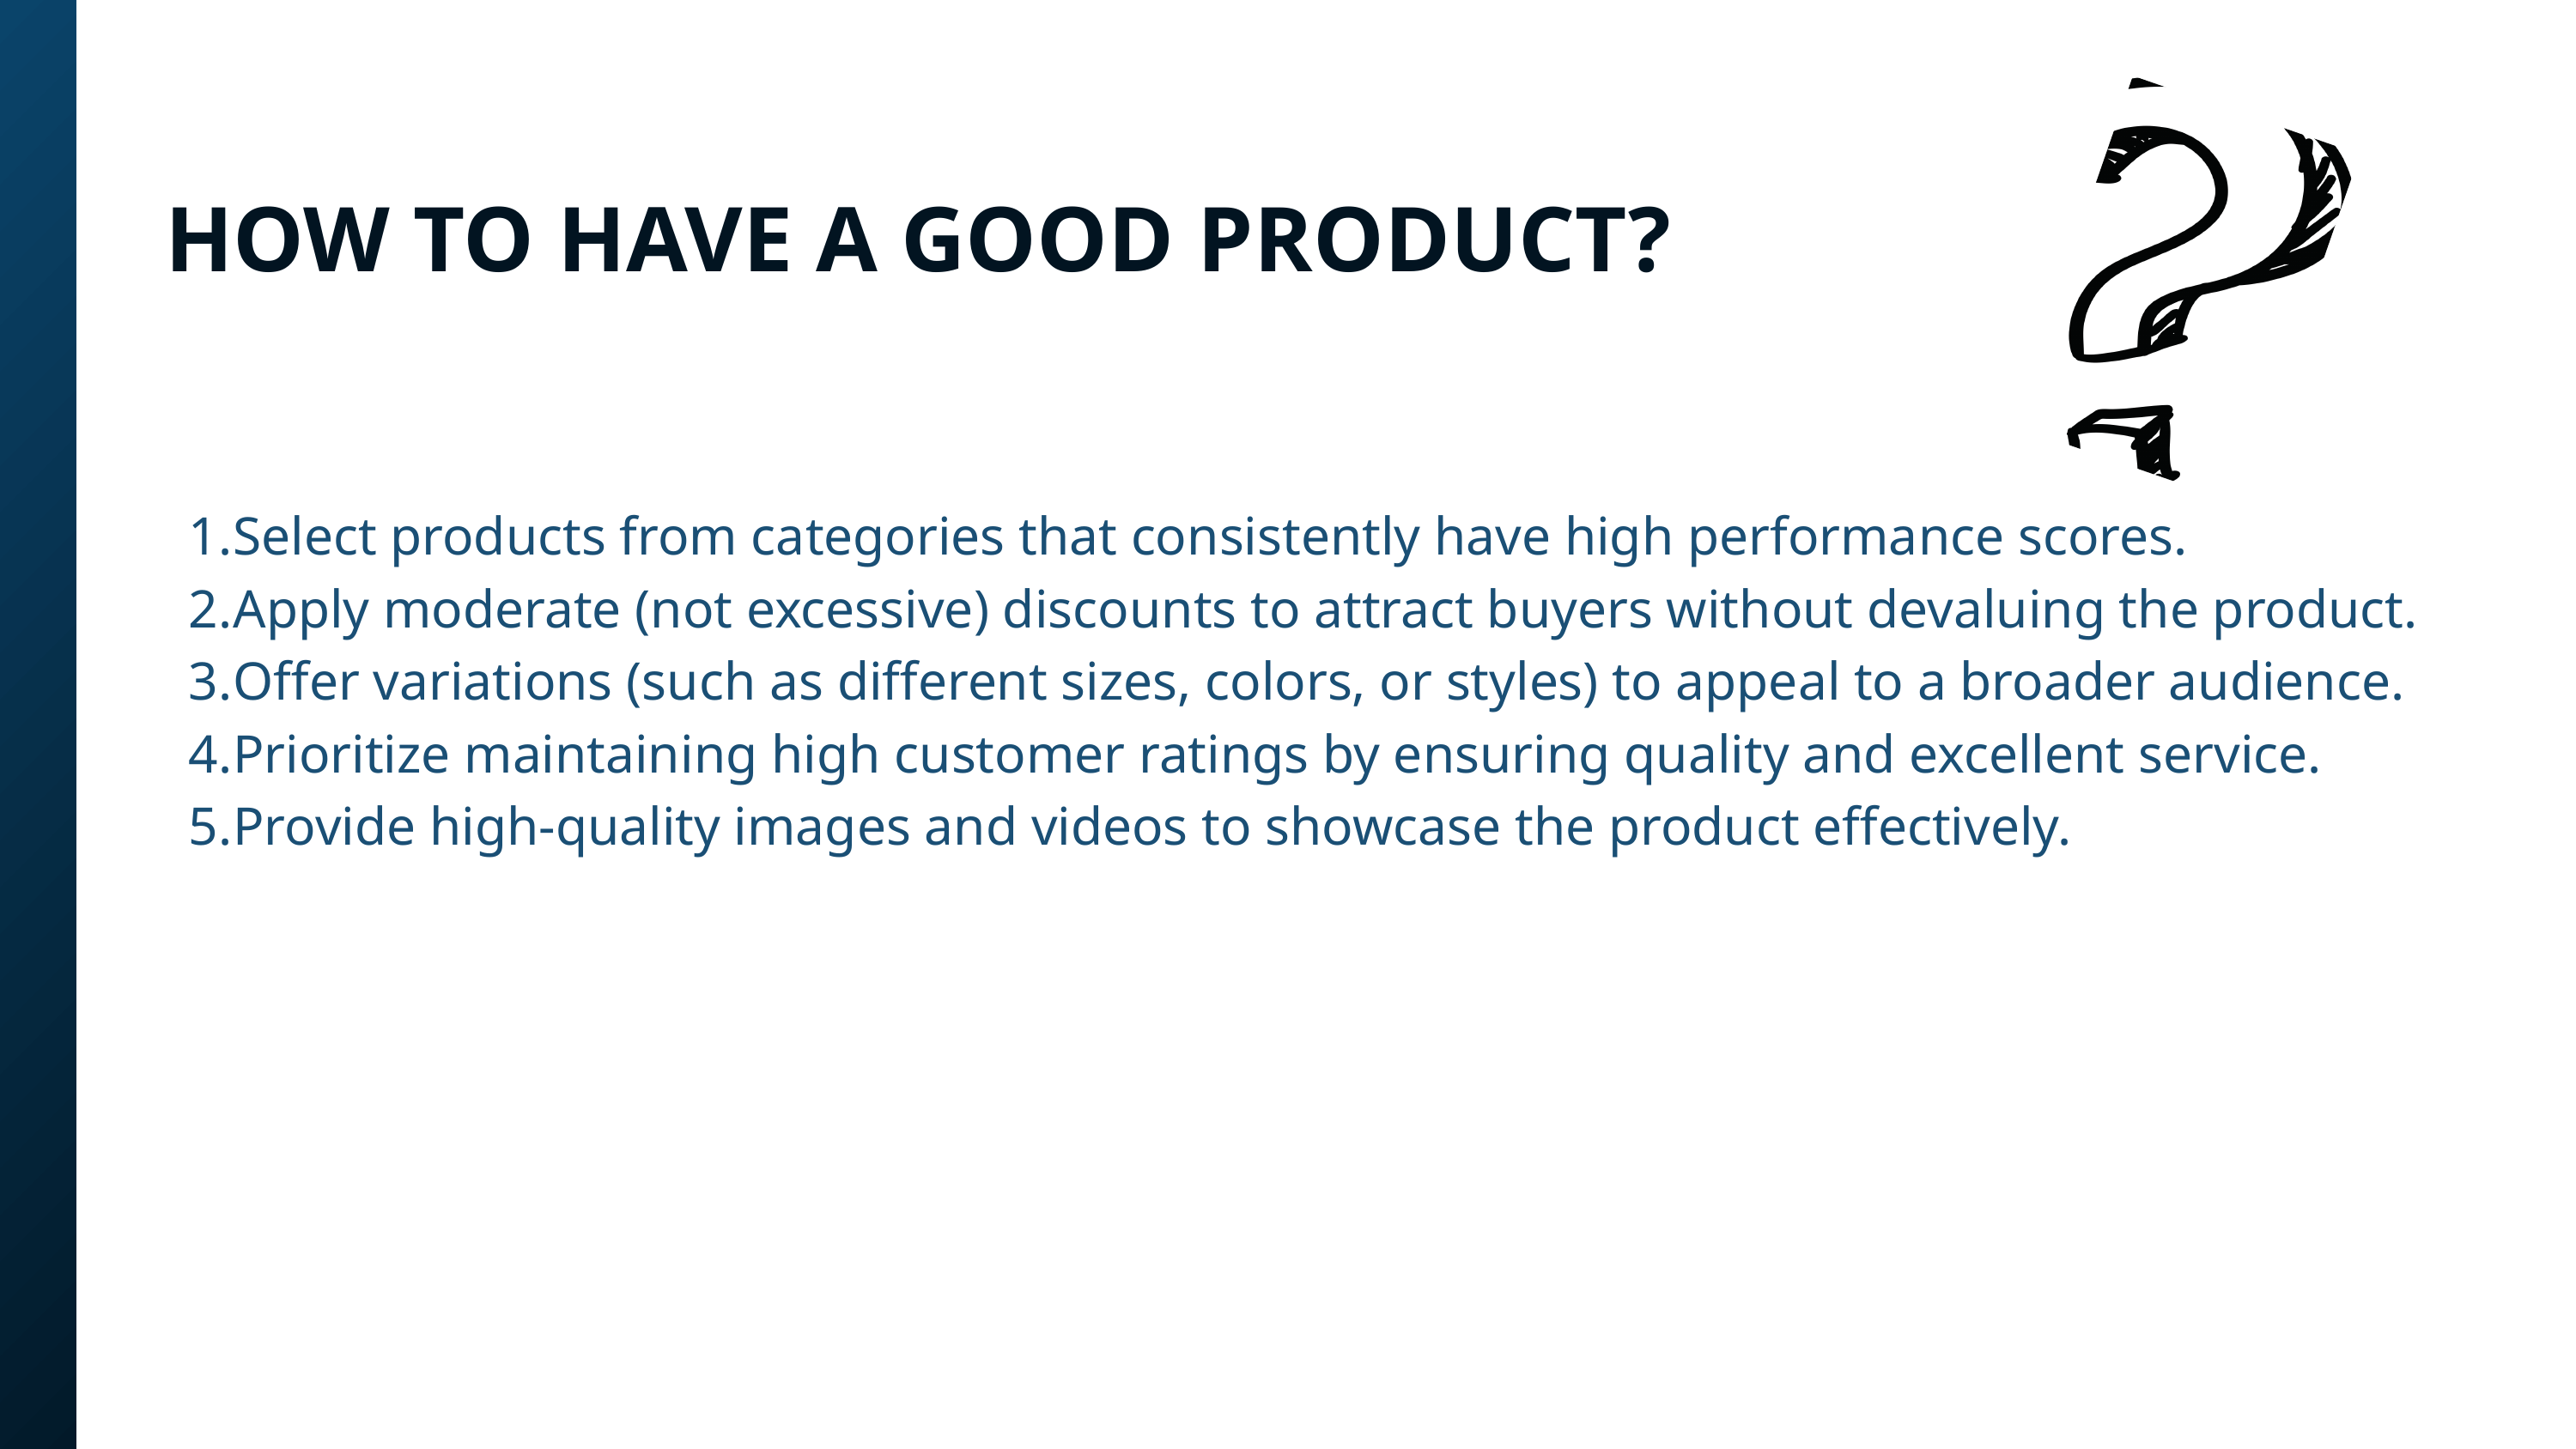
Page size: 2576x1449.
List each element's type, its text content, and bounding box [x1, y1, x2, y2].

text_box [0, 0, 76, 1449]
text_box HOW TO HAVE A GOOD PRODUCT? [83, 164, 1797, 290]
text_box [2012, 76, 2360, 493]
text_box Select products from categories that consistently have high performance scores. Apply moderate (not excessive) discounts to attract buyers without devaluing the product. Offer variations (such as different sizes, colors, or styles) to appeal to a broader audience. Prioritize maintaining high customer ratings by ensuring quality and excellent service. Provide high-quality images and videos to showcase the product effectively. [144, 493, 2576, 929]
